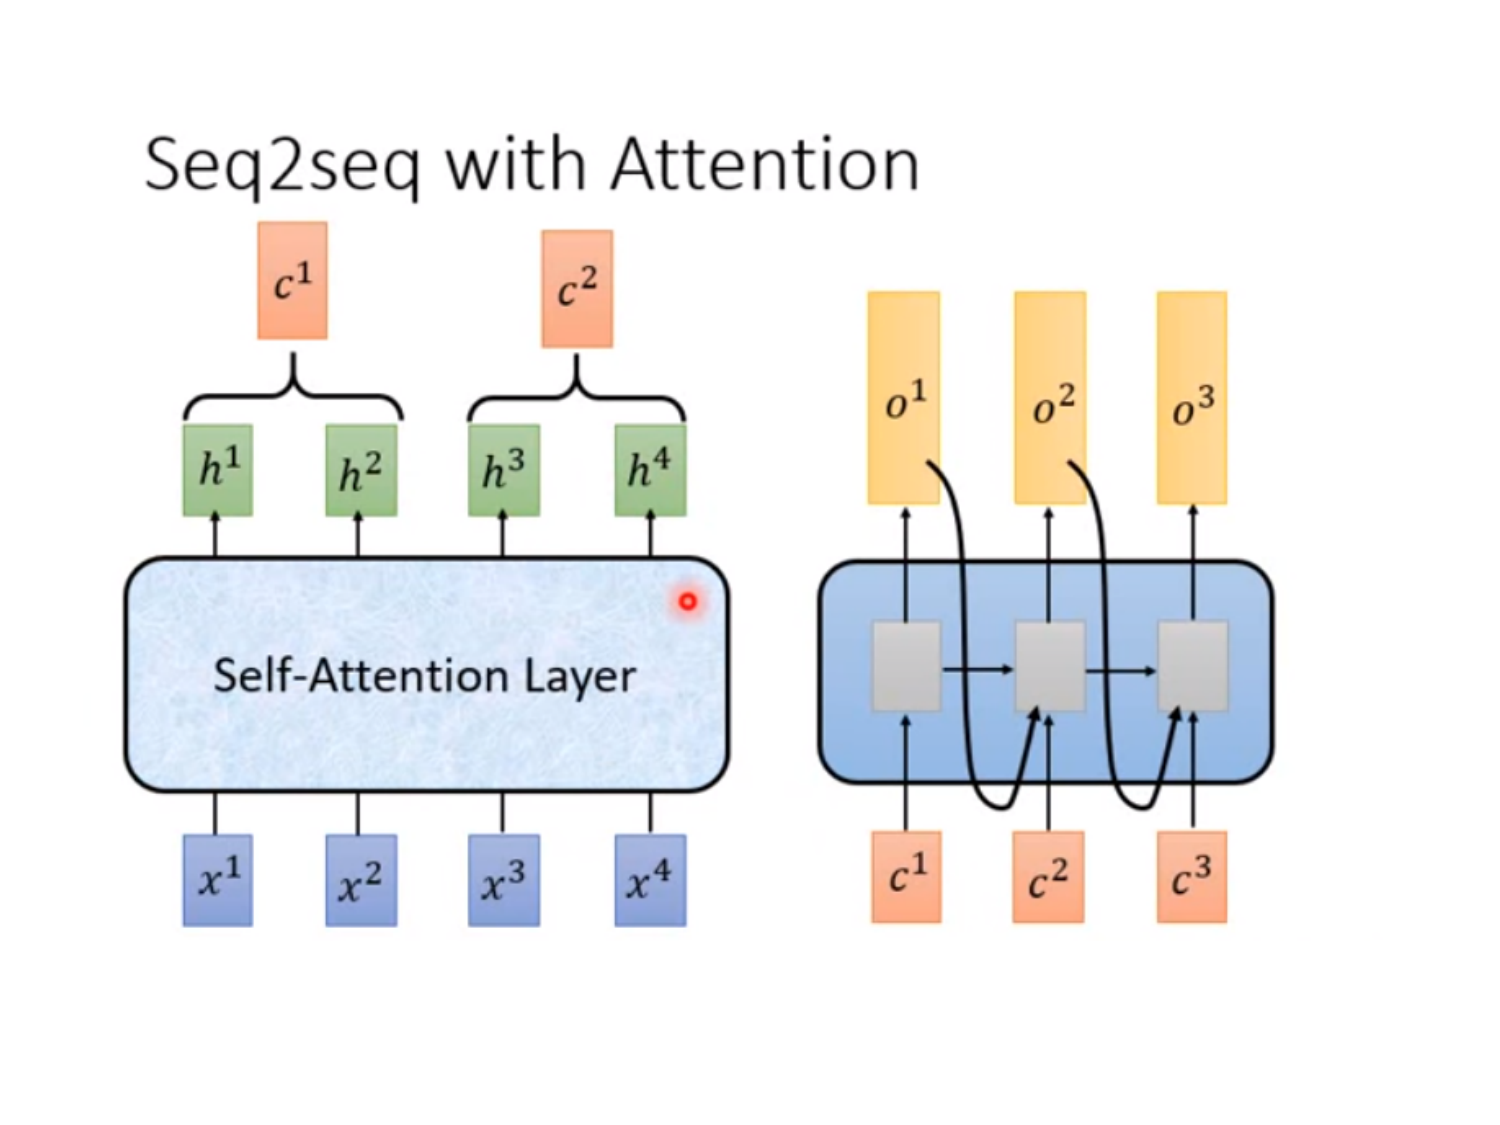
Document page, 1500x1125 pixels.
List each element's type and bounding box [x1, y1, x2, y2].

picture [76, 101, 1391, 941]
